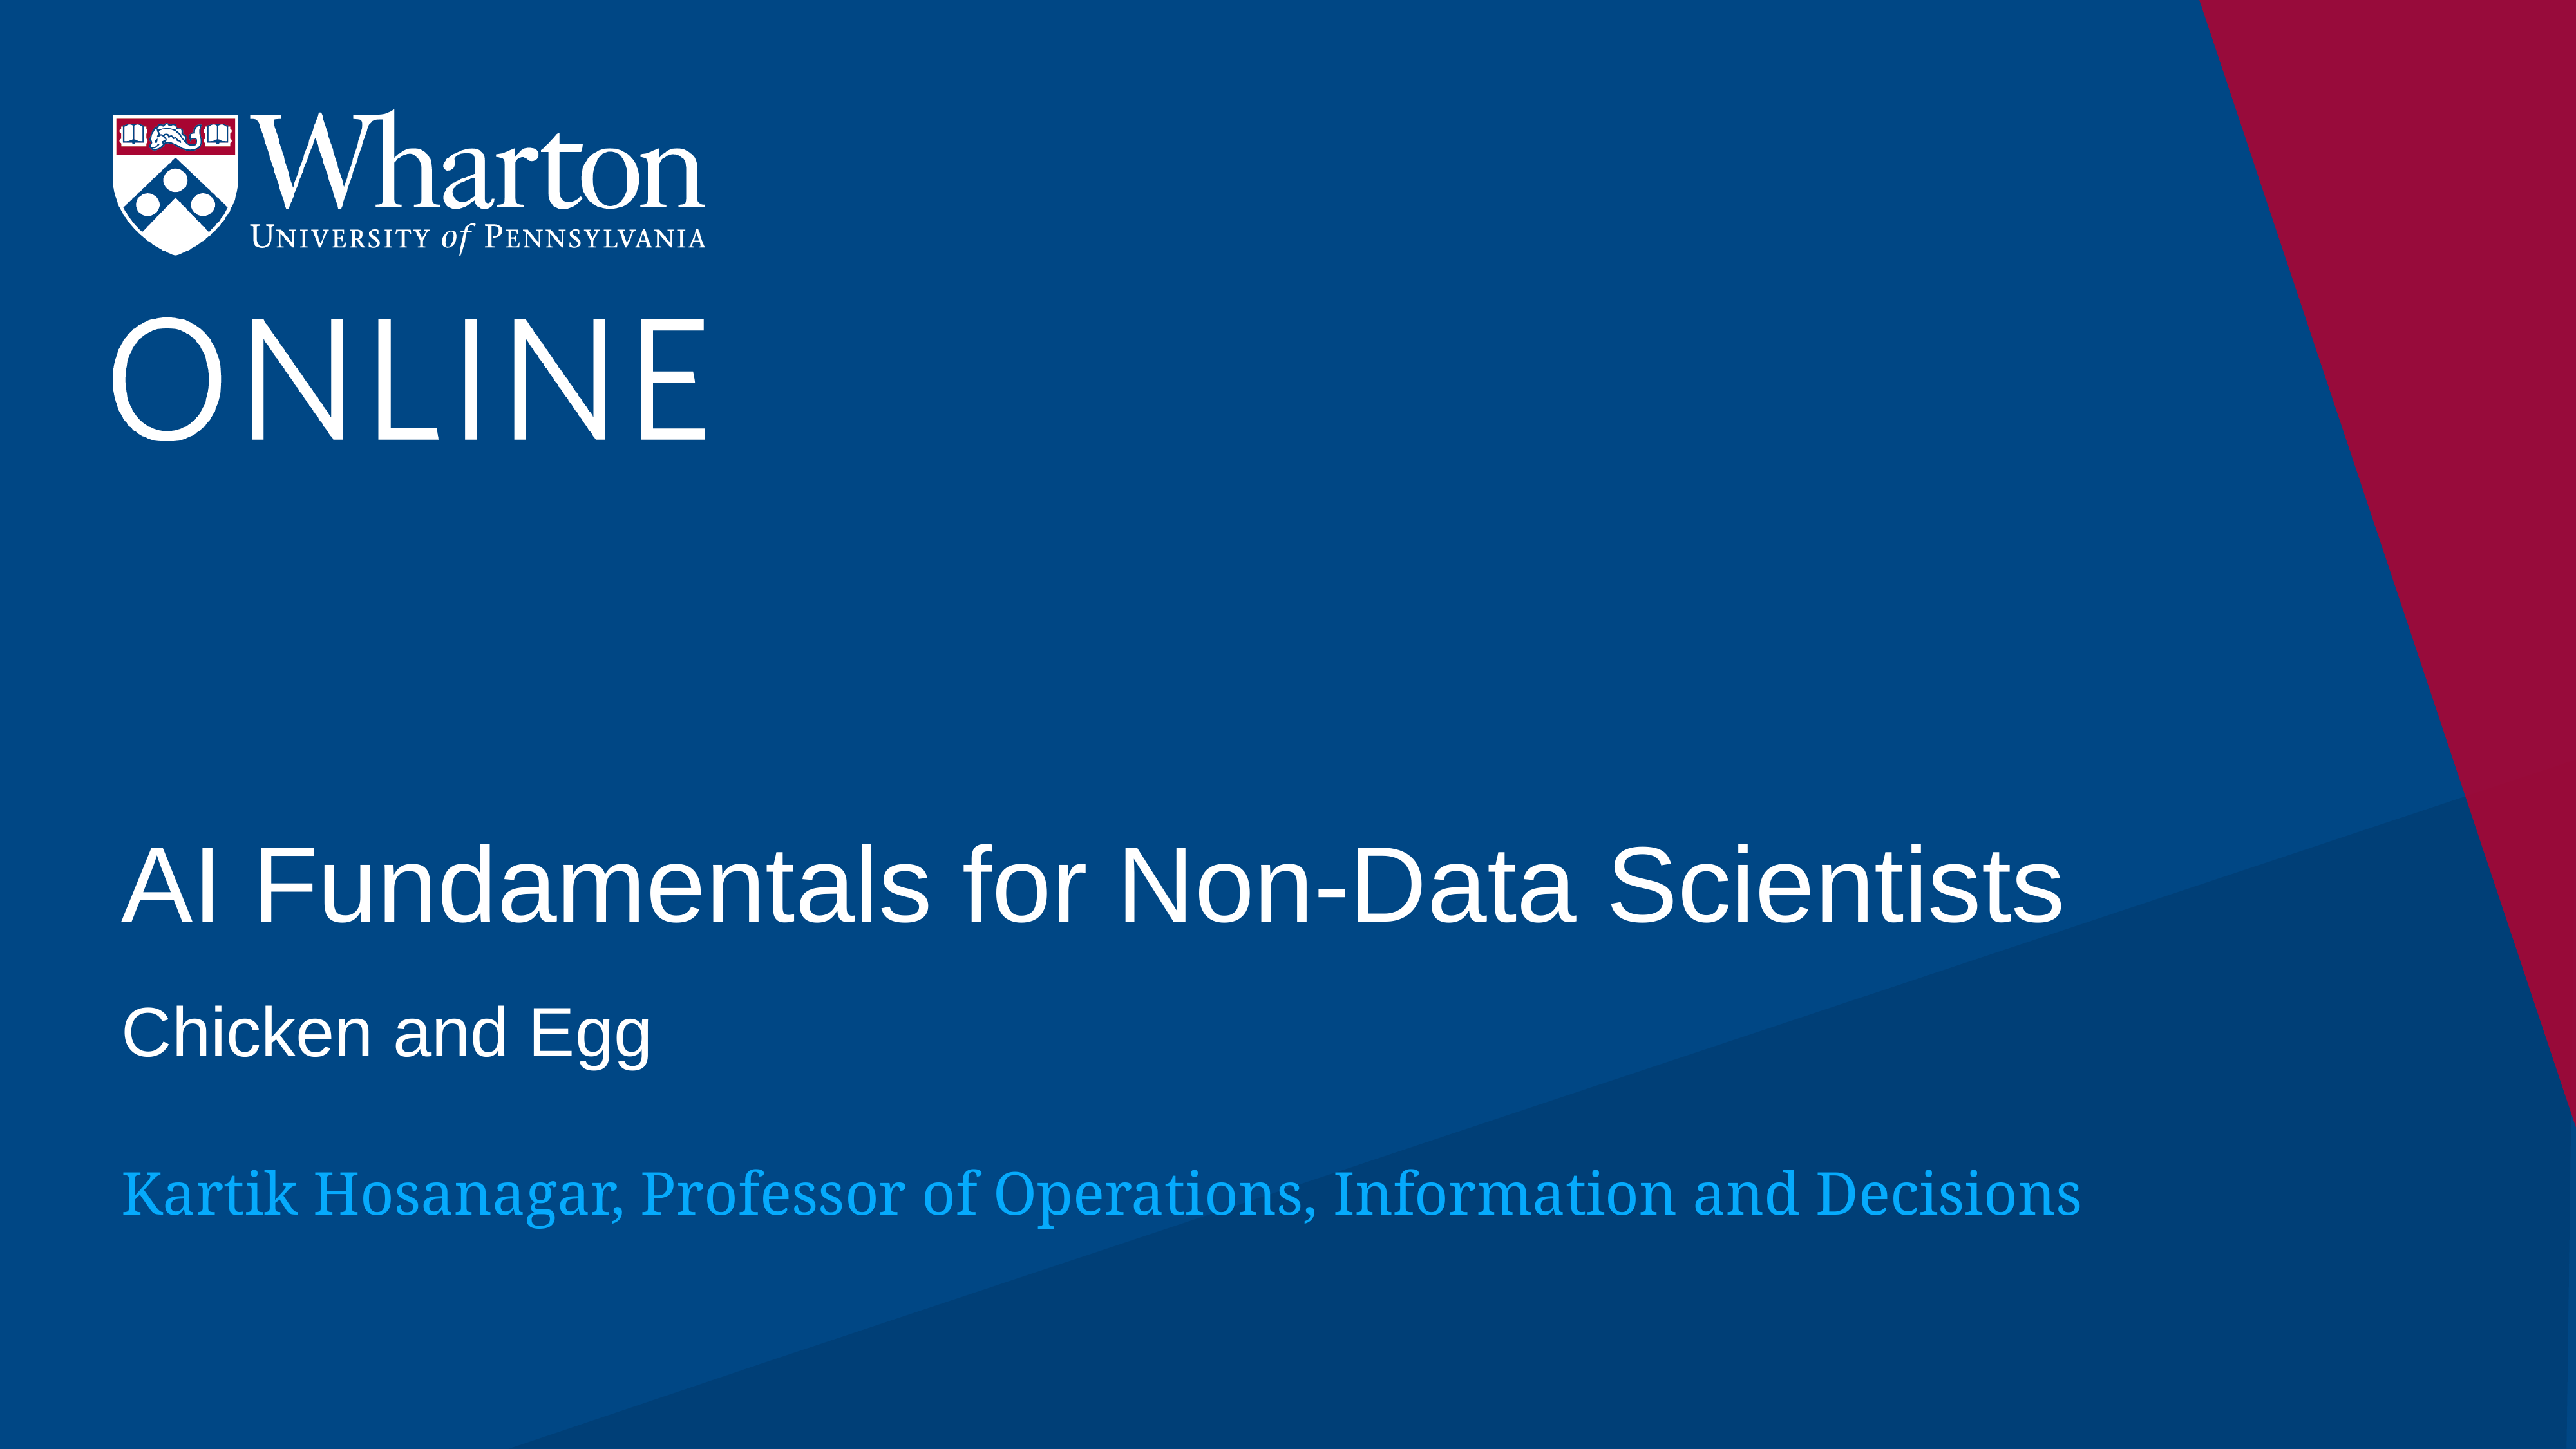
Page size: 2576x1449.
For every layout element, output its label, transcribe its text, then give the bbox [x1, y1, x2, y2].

picture [113, 109, 705, 441]
text_box Kartik Hosanagar, Professor of Operations, Information and Decisions [121, 1146, 2476, 1310]
list Chicken and Egg [121, 976, 2281, 1116]
text_box AI Fundamentals for Non-Data Scientists [121, 721, 2414, 945]
